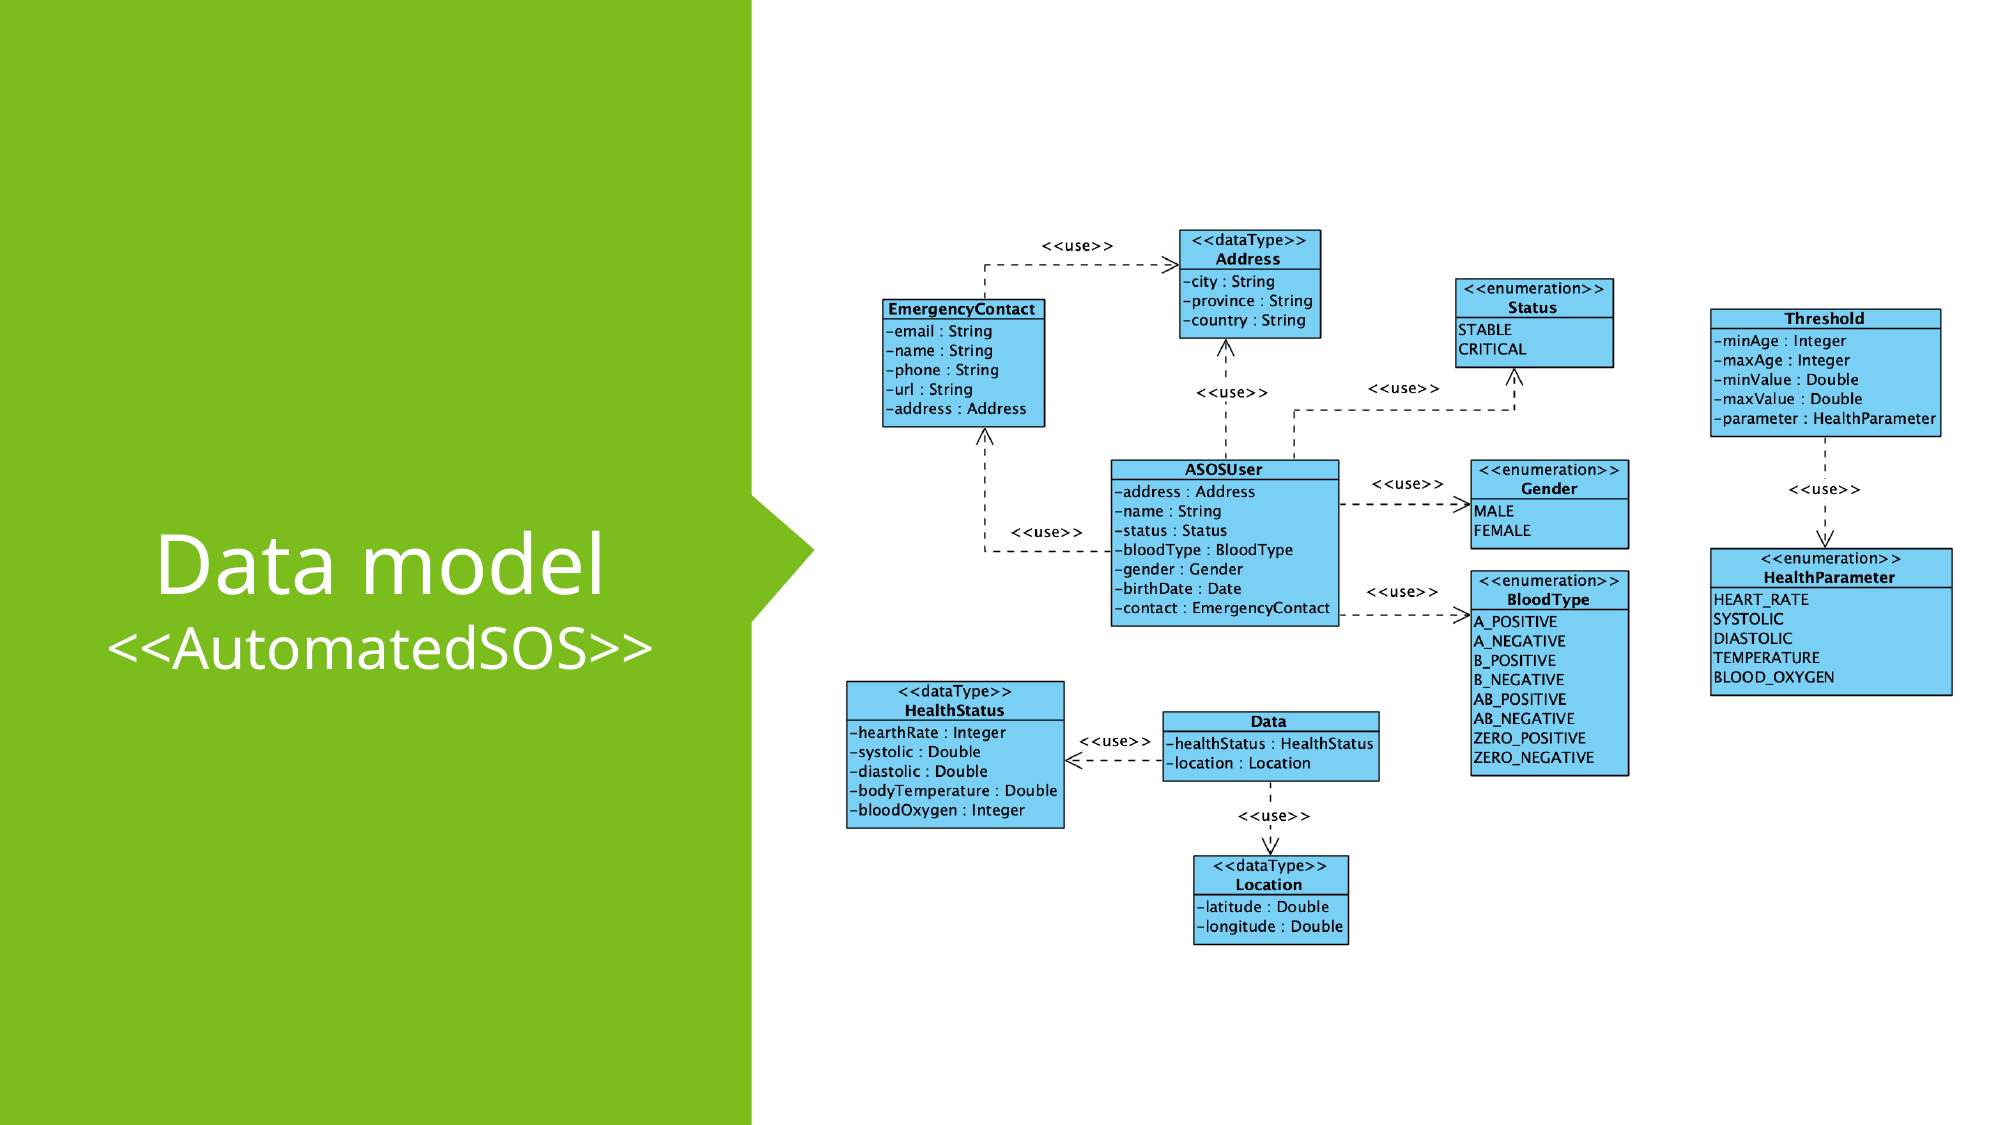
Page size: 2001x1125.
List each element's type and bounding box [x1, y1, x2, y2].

picture [814, 212, 1975, 977]
text_box [0, 0, 792, 1125]
